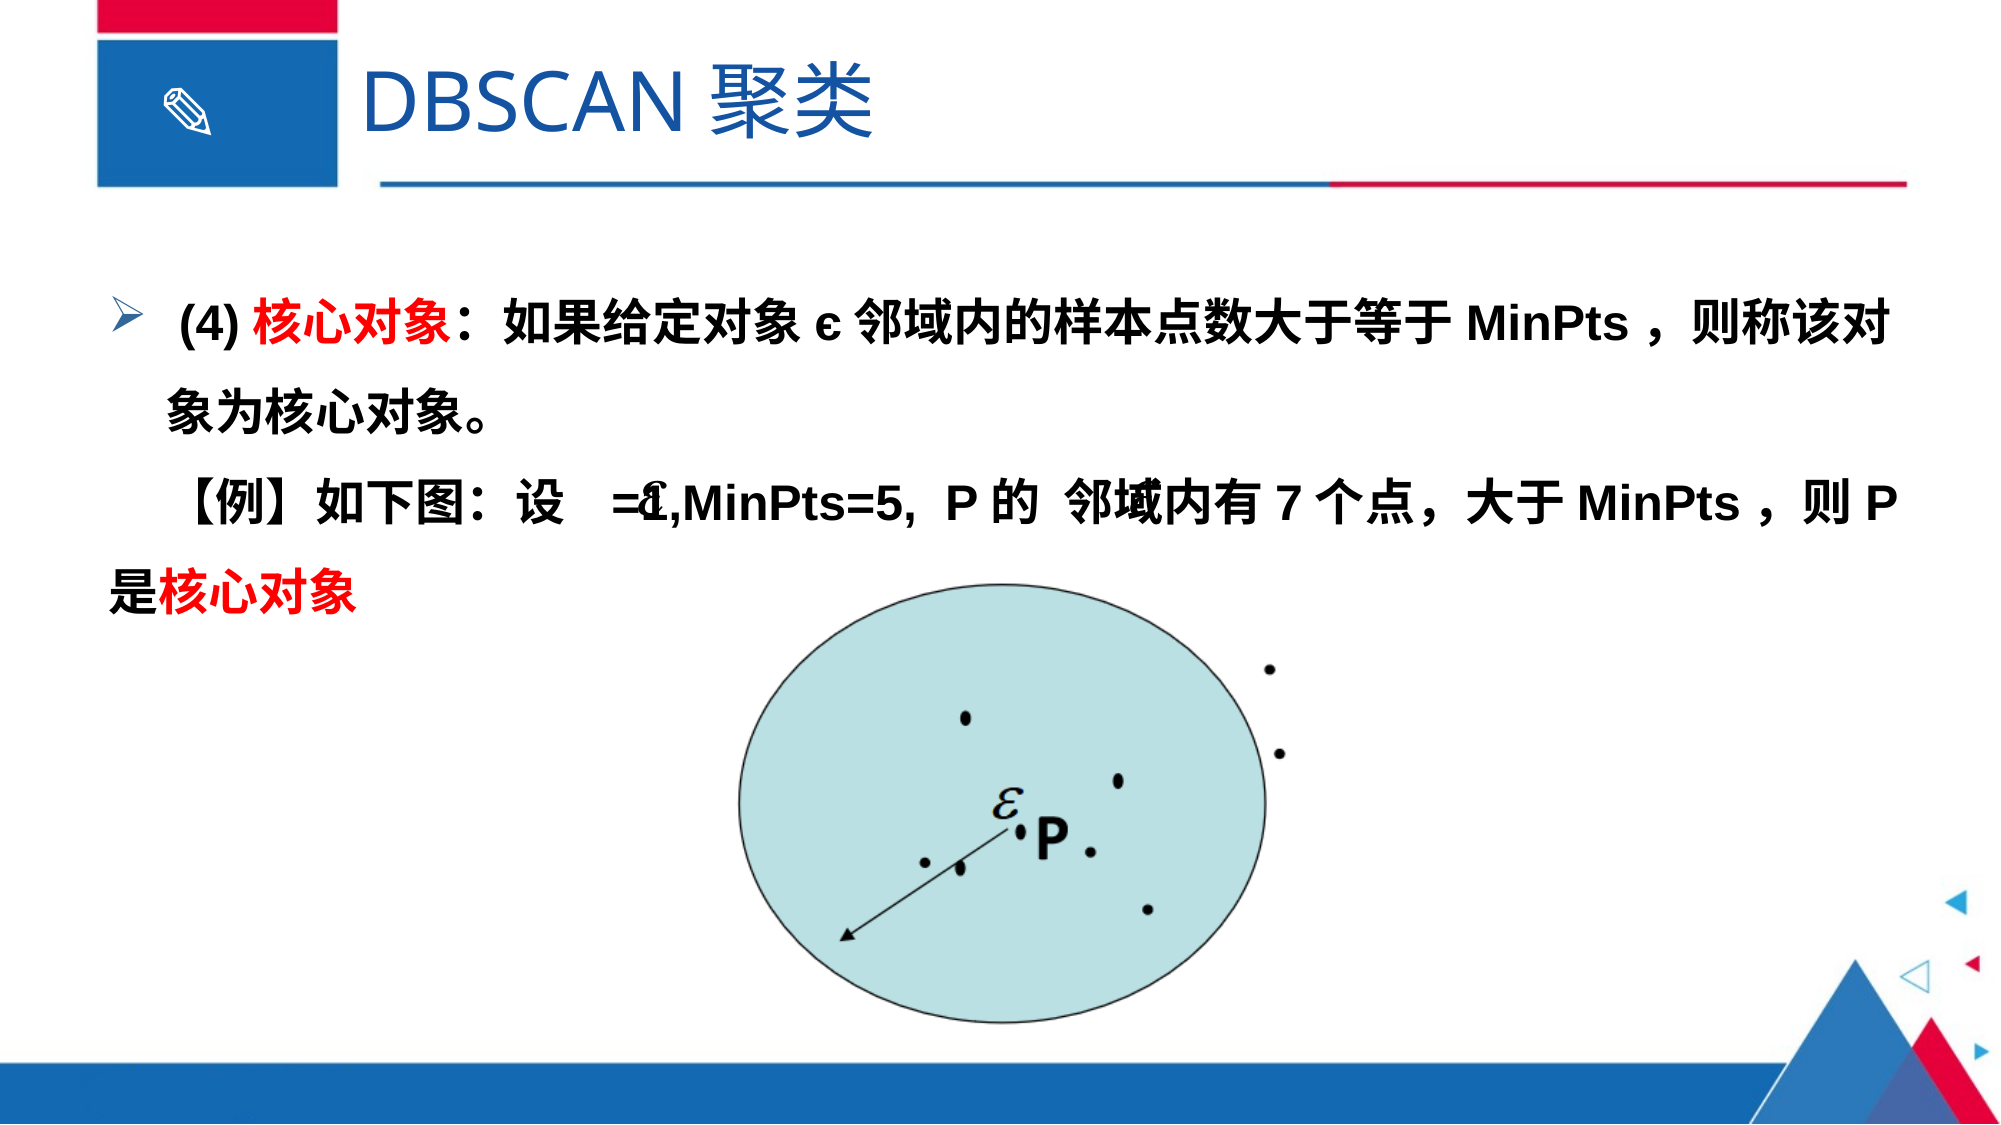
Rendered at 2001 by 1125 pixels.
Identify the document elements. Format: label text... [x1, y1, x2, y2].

picture [0, 0, 2000, 1124]
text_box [93, 253, 1942, 905]
title DBSCAN聚类 [344, 51, 1413, 159]
